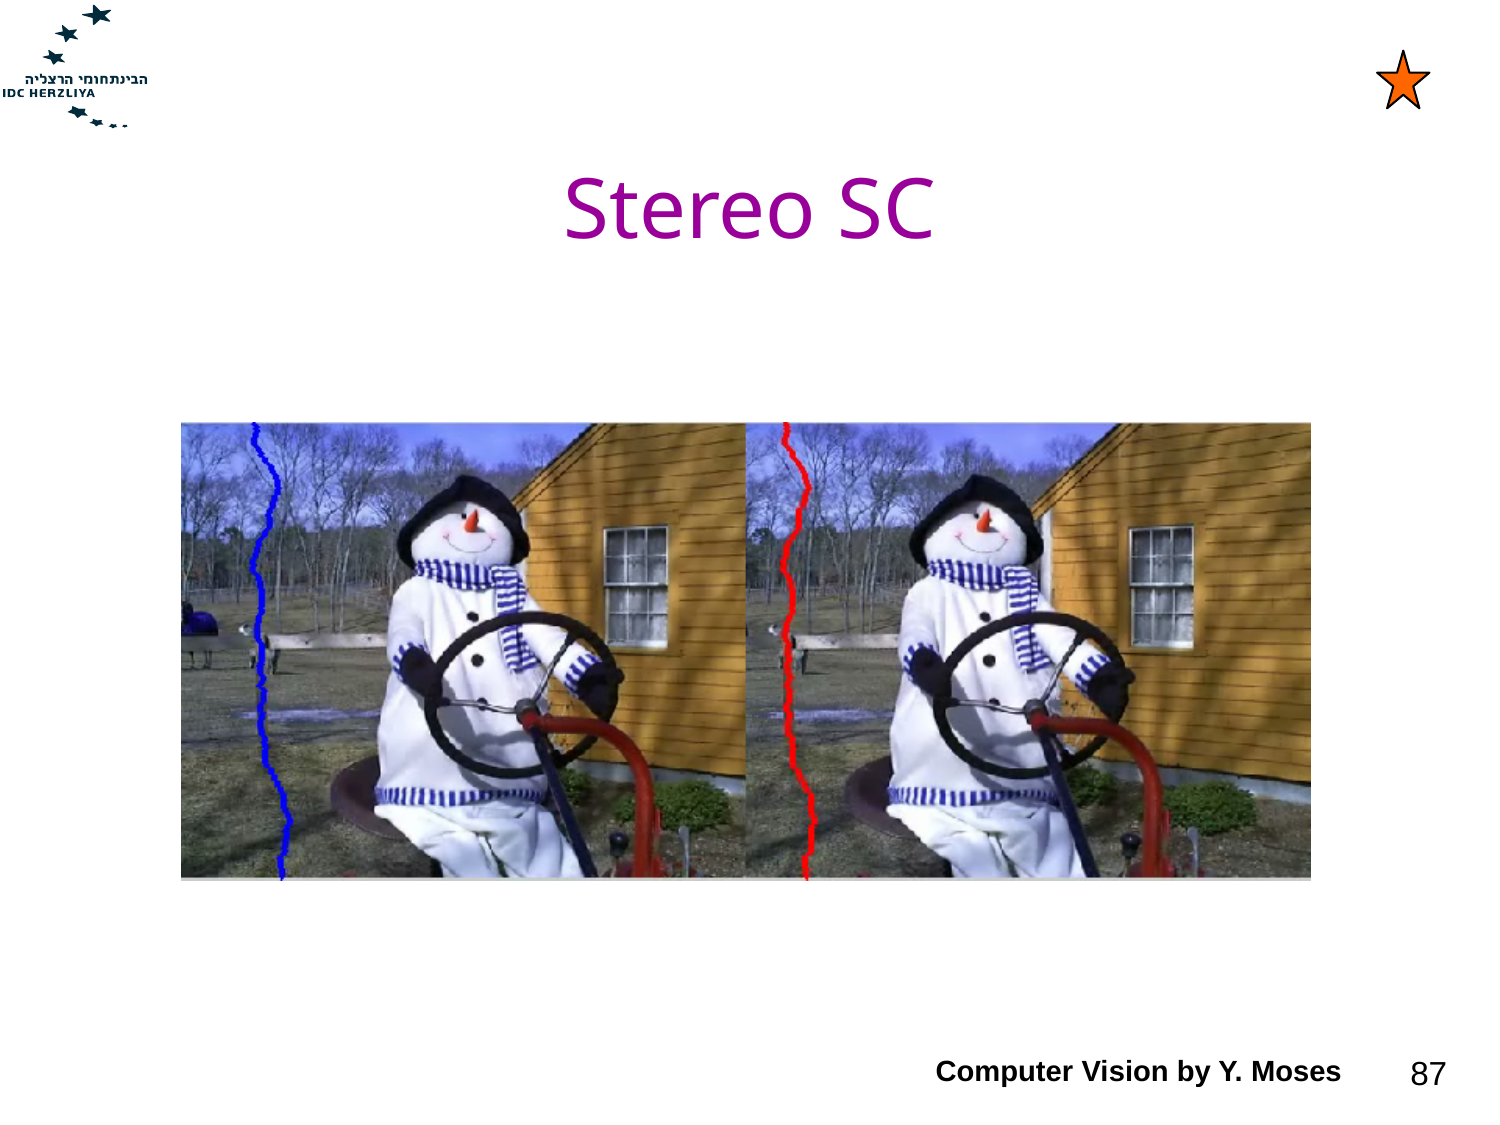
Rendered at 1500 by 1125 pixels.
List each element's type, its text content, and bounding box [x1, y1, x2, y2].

footer Computer Vision by Y. Moses [901, 1019, 1377, 1096]
slide_number 87 [1149, 1024, 1463, 1101]
picture [0, 0, 150, 134]
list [179, 421, 1312, 882]
title Stereo SC [112, 74, 1388, 263]
text_box [1377, 50, 1430, 109]
